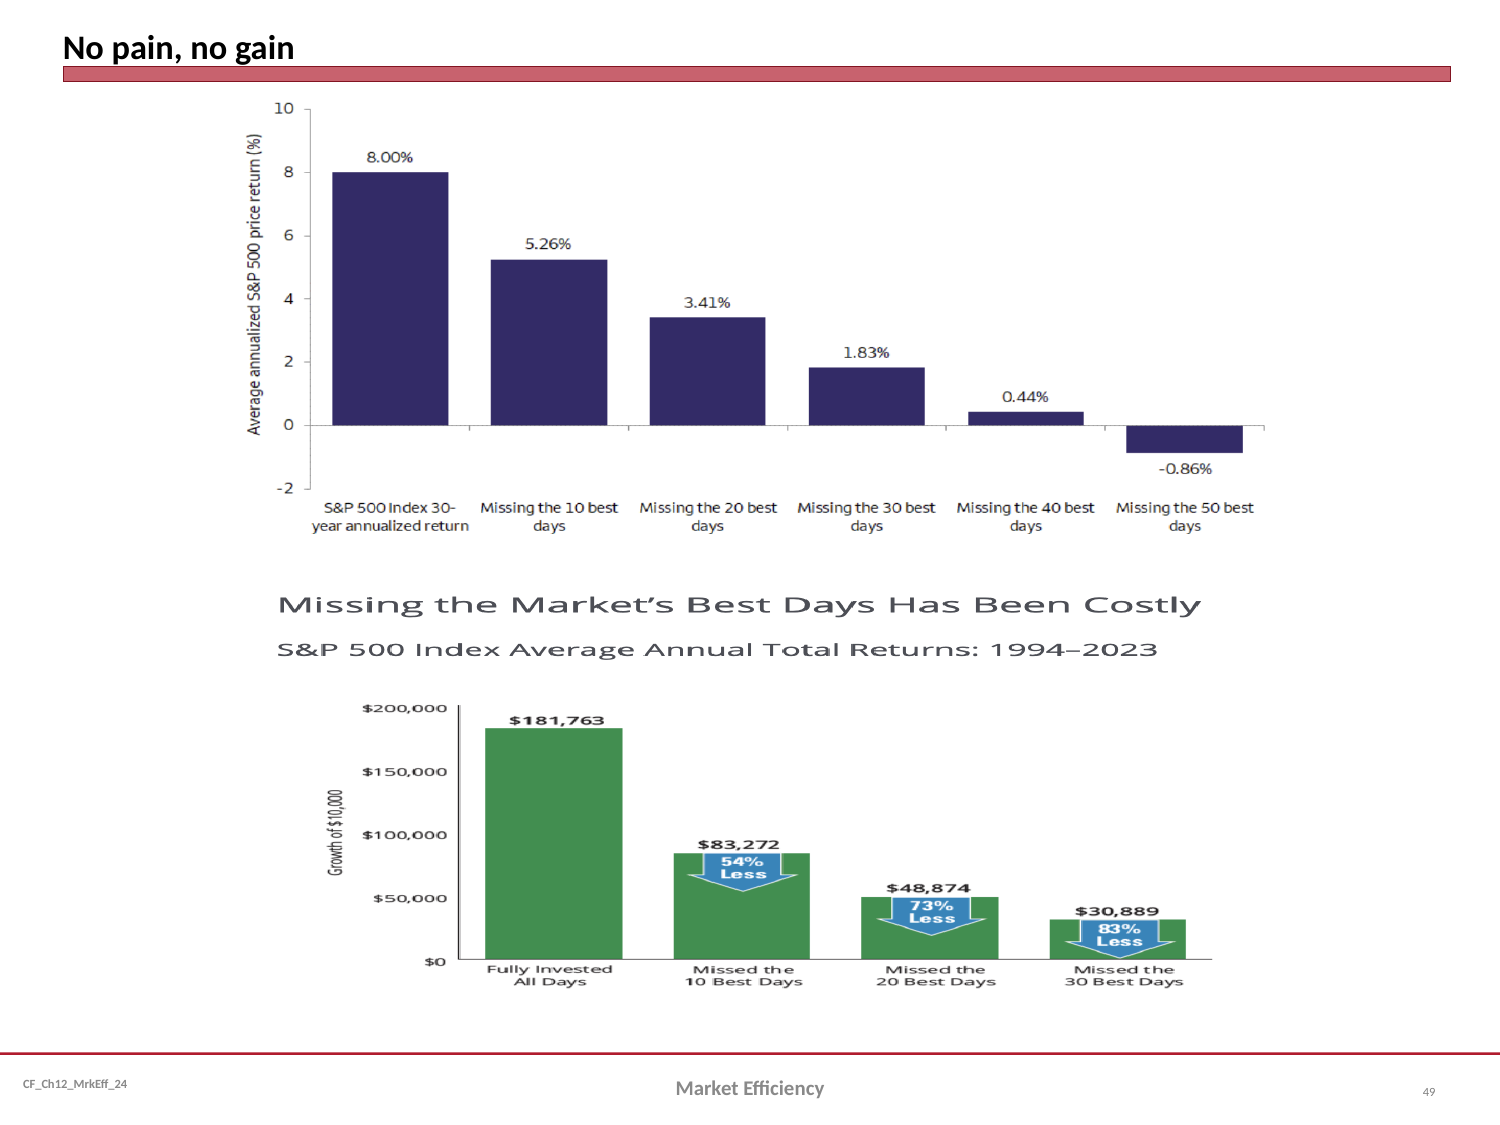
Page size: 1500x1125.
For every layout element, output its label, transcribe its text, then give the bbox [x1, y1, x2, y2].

picture [253, 582, 1268, 1011]
slide_number 49 [1375, 1061, 1451, 1122]
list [224, 95, 1297, 545]
title No pain, no gain [62, 6, 1451, 67]
footer Market Efficiency [512, 1056, 988, 1117]
